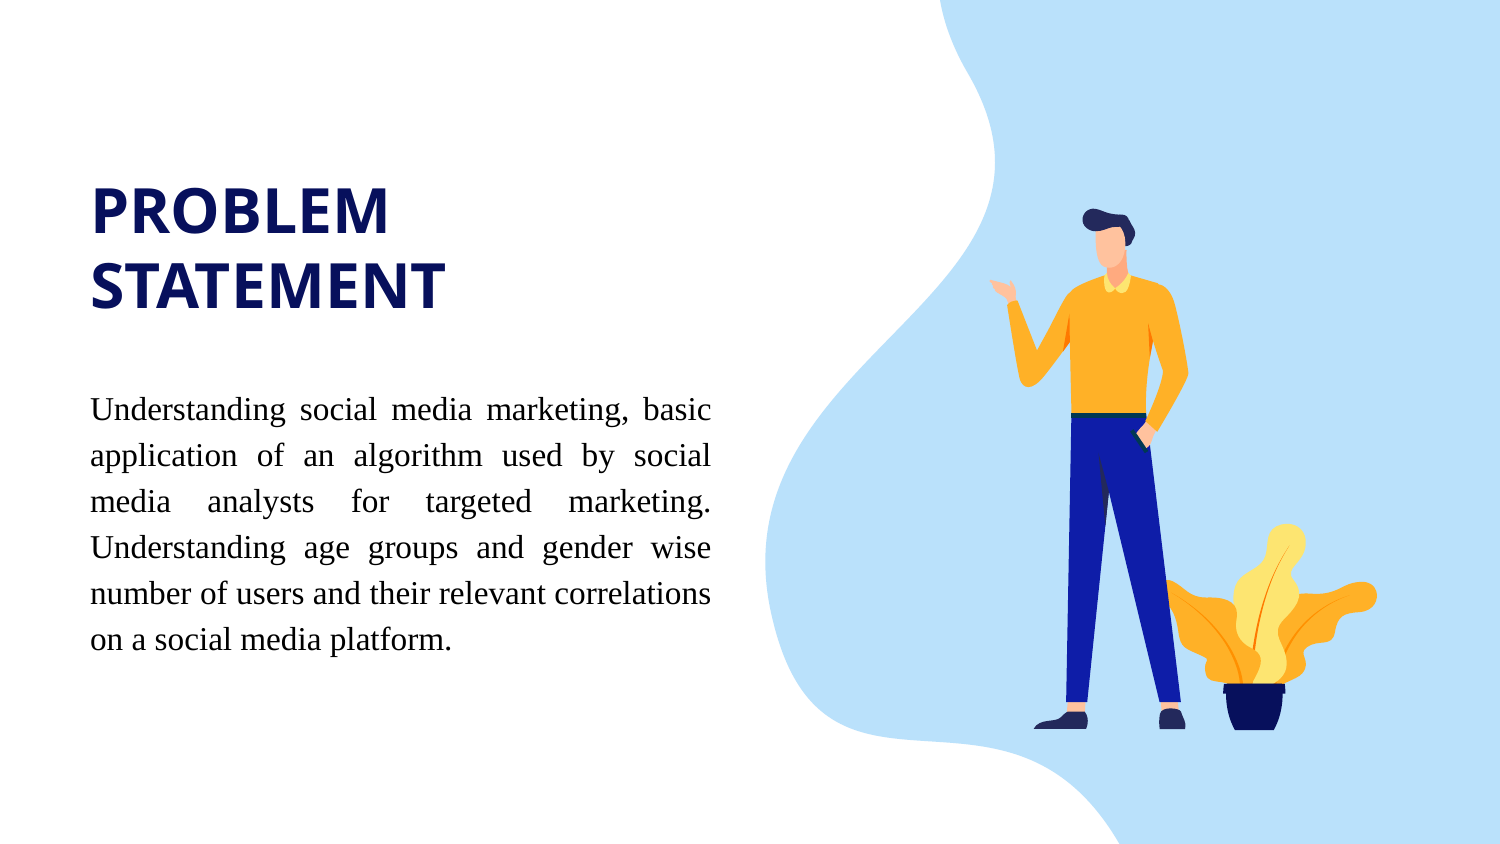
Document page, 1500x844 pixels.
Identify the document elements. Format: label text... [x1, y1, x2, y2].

subtitle Understanding social media marketing, basic application of an algorithm used by social media analysts for targeted marketing. Understanding age groups and gender wise number of users and their relevant correlations on a social media platform. [75, 366, 728, 515]
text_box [988, 208, 1380, 731]
title PROBLEM STATEMENT [75, 156, 691, 250]
